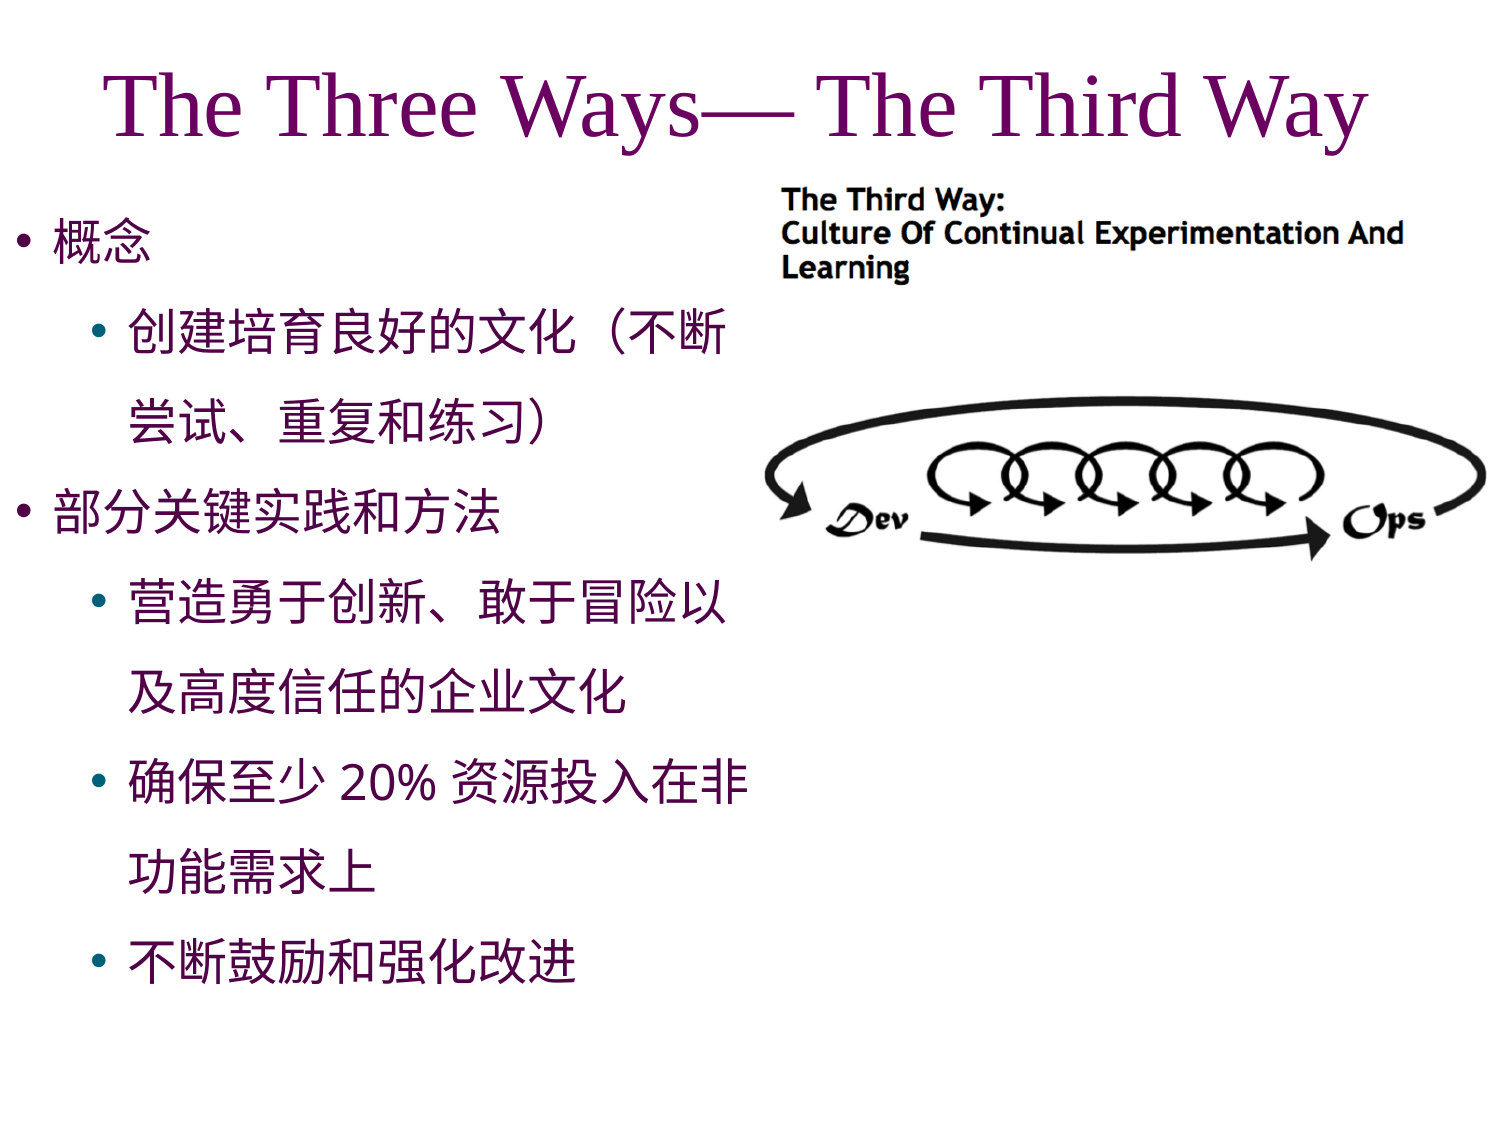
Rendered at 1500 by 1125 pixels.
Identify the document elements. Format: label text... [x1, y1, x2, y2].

list 概念 创建培育良好的文化（不断尝试、重复和练习） 部分关键实践和方法 营造勇于创新、敢于冒险以及高度信任的企业文化 确保至少20%资源投入在非功能需求上 不断鼓励和强化改进 [0, 172, 786, 1050]
picture [749, 178, 1500, 563]
title The Three Ways— The Third Way [86, 0, 1484, 178]
